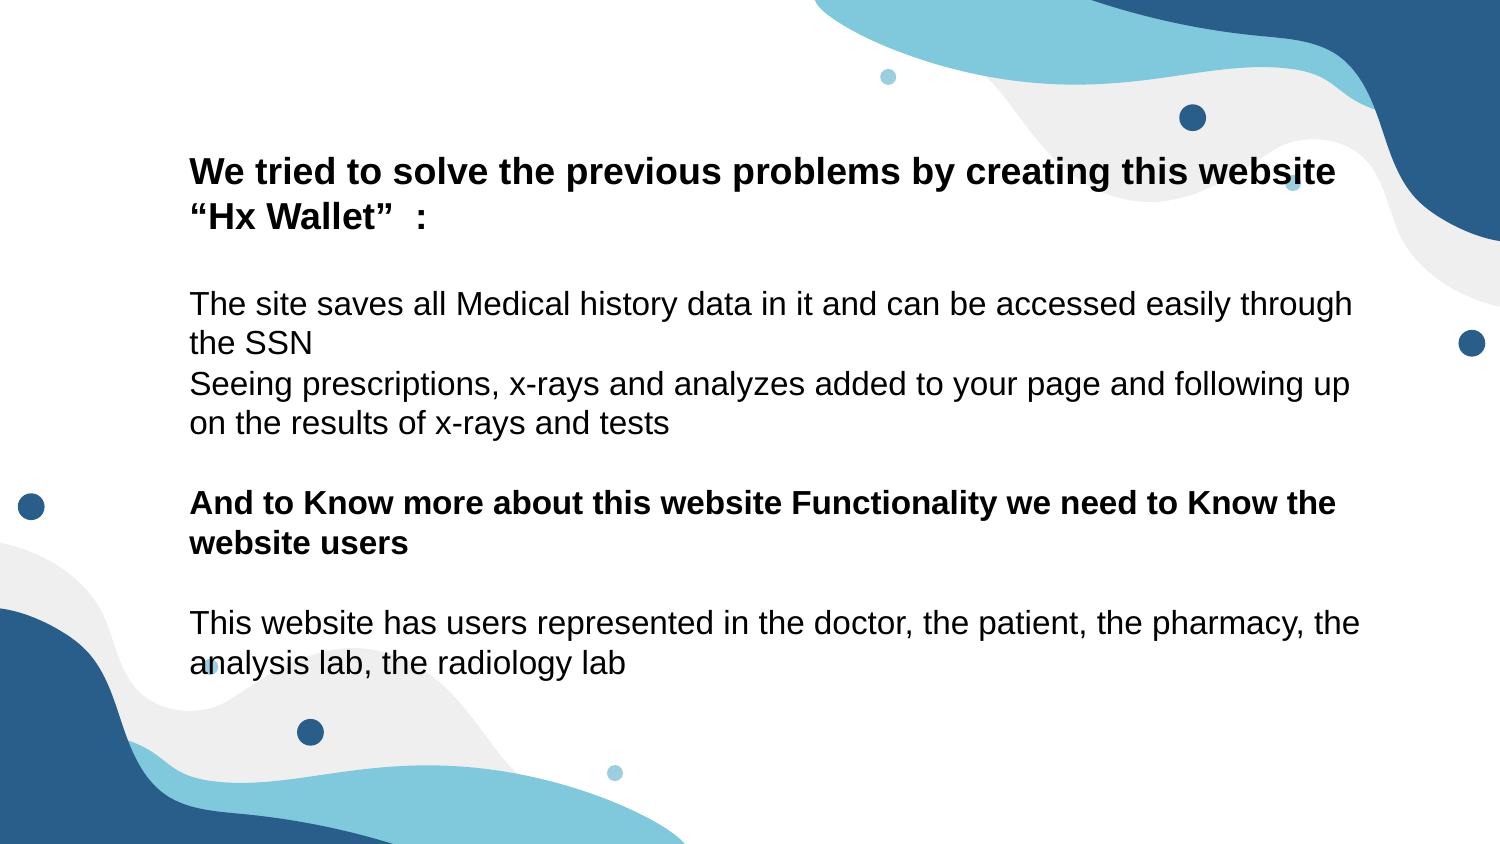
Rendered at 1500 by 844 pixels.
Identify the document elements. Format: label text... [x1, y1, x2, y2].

text_box We tried to solve the previous problems by creating this website “Hx Wallet” : The site saves all Medical history data in it and can be accessed easily through the SSN Seeing prescriptions, x-rays and analyzes added to your page and following up on the results of x-rays and tests And to Know more about this website Functionality we need to Know the website users This website has users represented in the doctor, the patient, the pharmacy, the analysis lab, the radiology lab [174, 139, 1402, 774]
